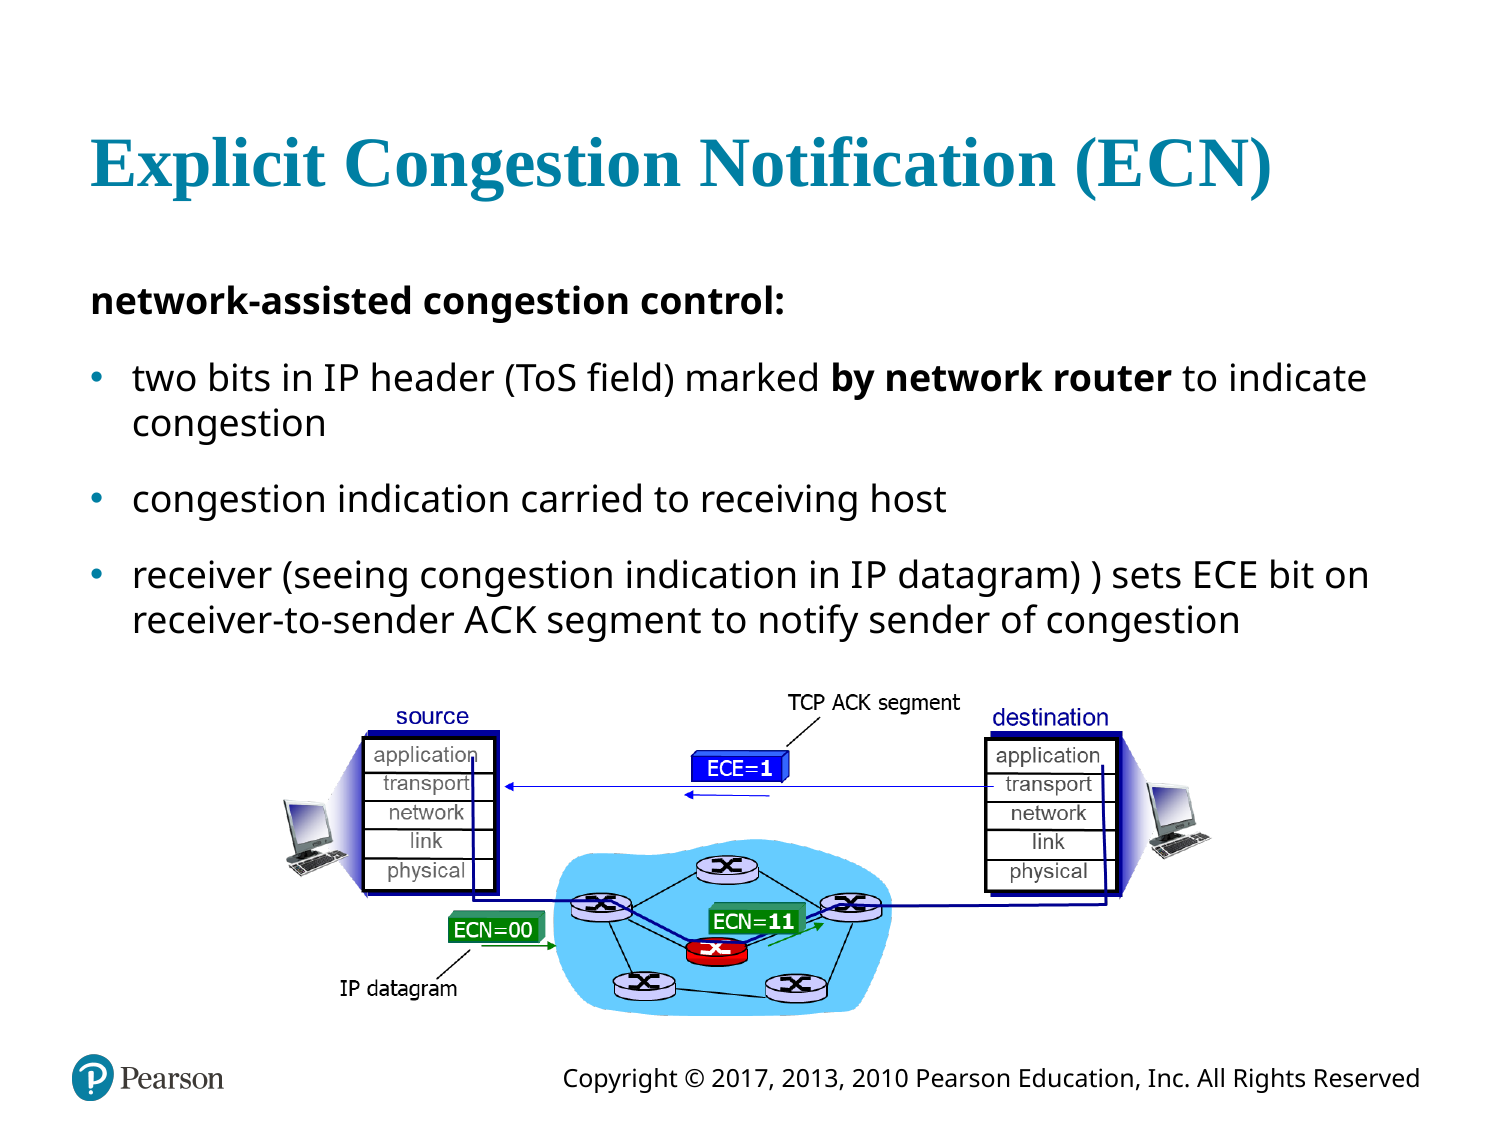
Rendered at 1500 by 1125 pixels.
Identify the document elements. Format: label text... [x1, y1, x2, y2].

picture [72, 1087, 83, 1101]
picture [80, 1063, 106, 1088]
picture [72, 1054, 88, 1070]
title Explicit Congestion Notification (E C N) [75, 0, 1425, 216]
picture [98, 1054, 224, 1101]
list network-assisted congestion control: two bits in I P header (ToS field) marked by network router to indicate congestion congestion indication carried to receiving host receiver (seeing congestion indication in I P datagram) ) sets E C E bit on receiver-to-sender A C K segment to notify sender of congestion [75, 262, 1425, 931]
picture [272, 681, 1228, 1028]
